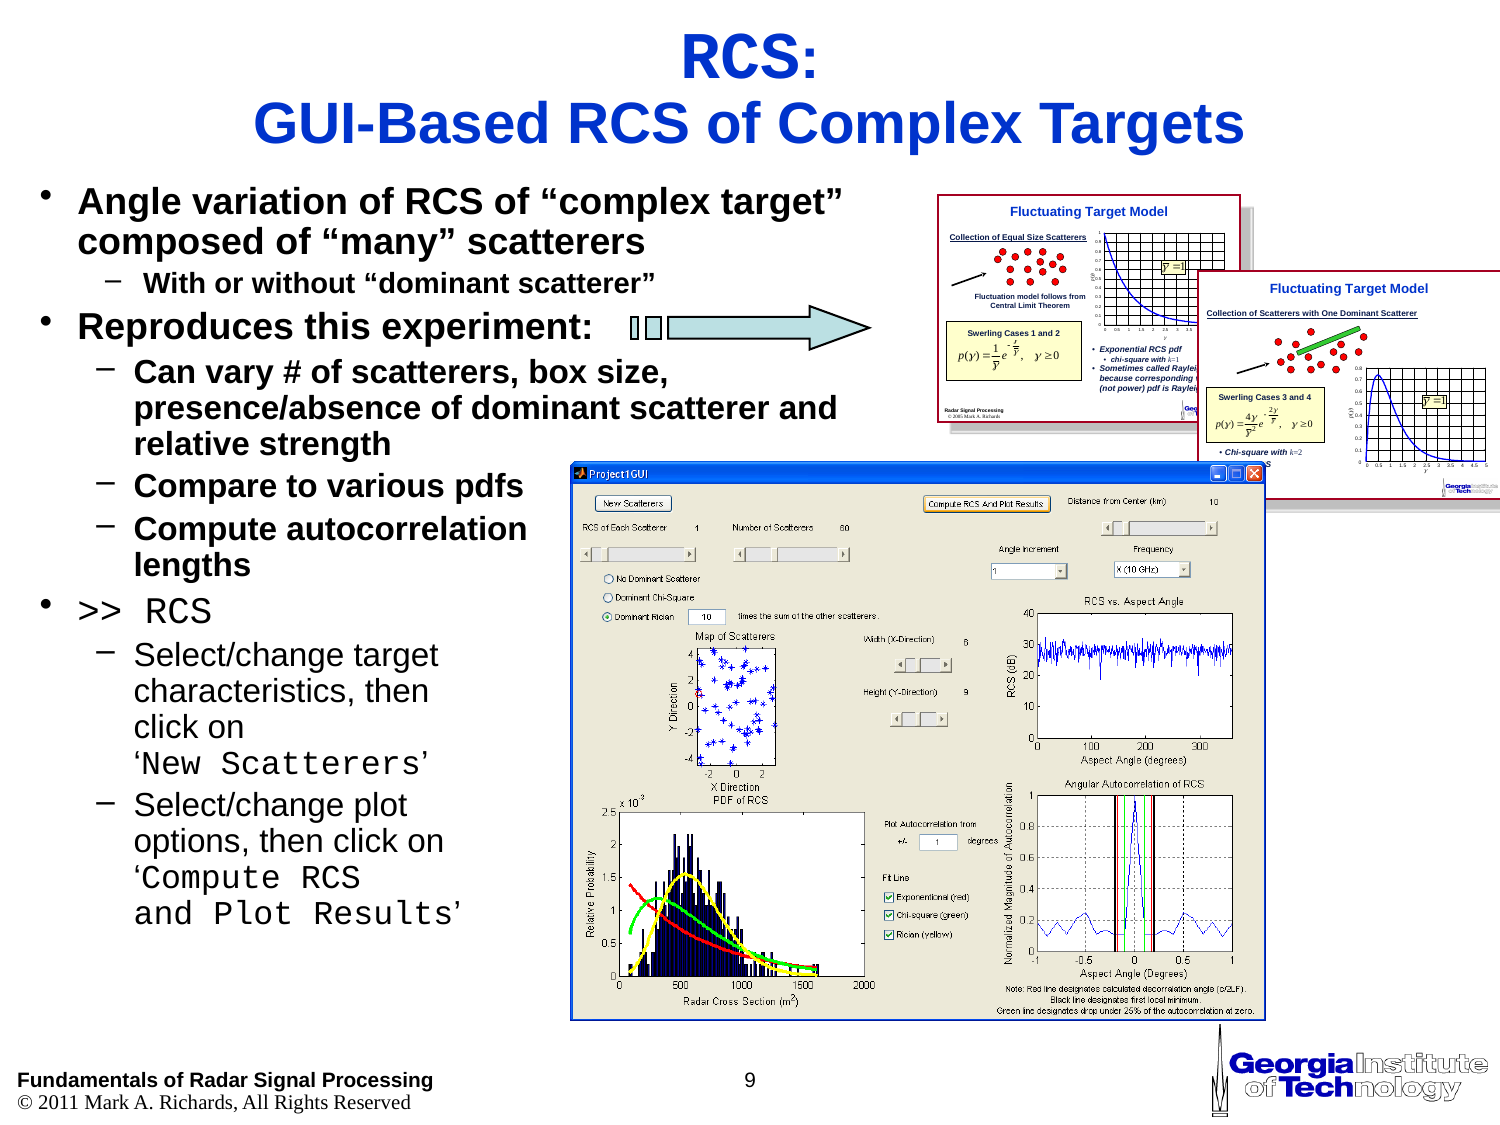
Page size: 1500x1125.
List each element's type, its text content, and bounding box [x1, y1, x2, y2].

title RCS: GUI-Based RCS of Complex Targets [74, 23, 1426, 154]
text_box [645, 316, 661, 339]
text_box [668, 306, 870, 350]
slide_number 9 [574, 1059, 926, 1113]
picture [1212, 1024, 1488, 1117]
list Angle variation of RCS of “complex target” composed of “many” scatterers With or without “dominant scatterer” Reproduces this experiment: Can vary # of scatterers, box size, presence/absence of dominant scatterer and relative strength Compare to various pdfs Compute autocorrelation lengths >> RCS Select/change target characteristics, then click on ‘New Scatterers’ Select/change plot options, then click on ‘Compute RCS and Plot Results’ [24, 173, 960, 917]
text_box [630, 316, 639, 339]
picture [570, 195, 1500, 1021]
